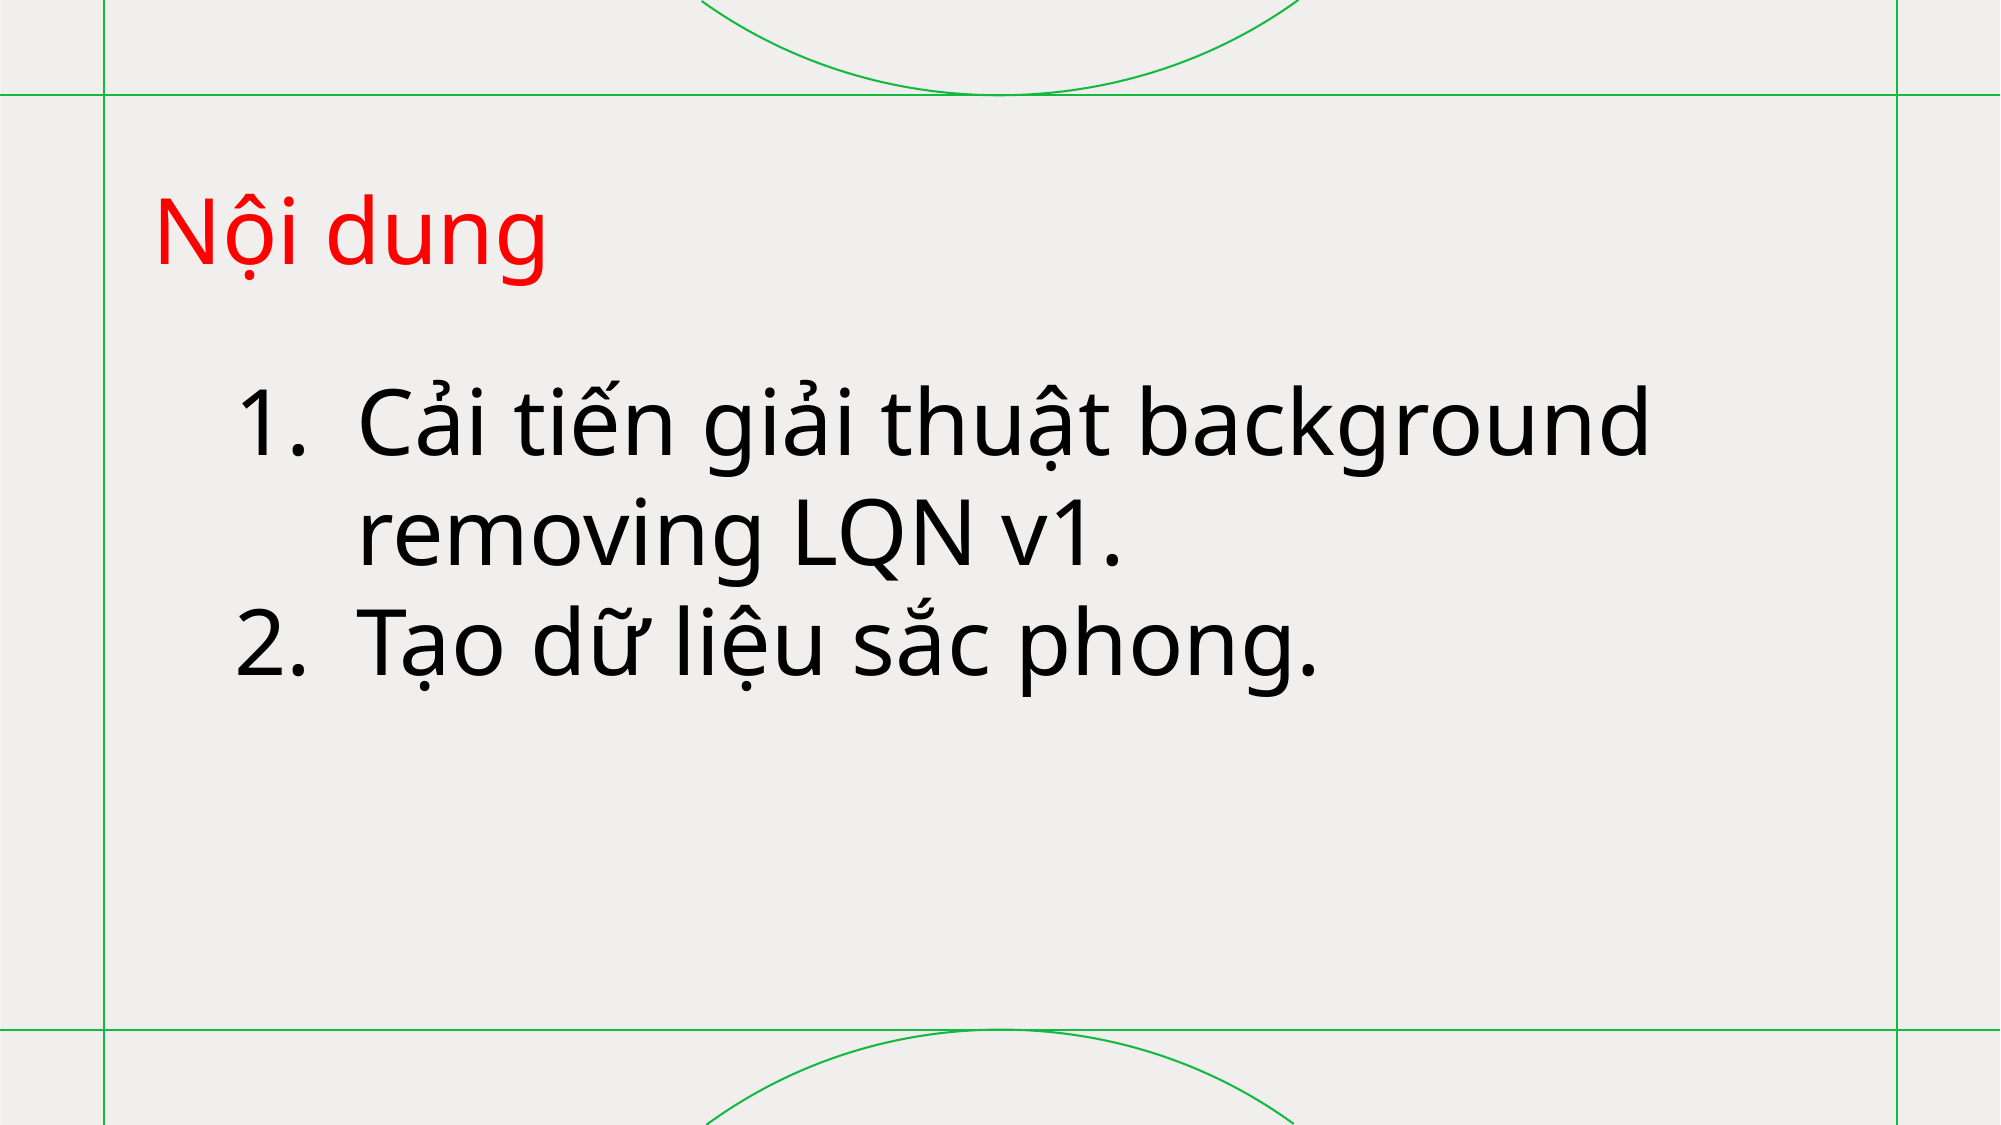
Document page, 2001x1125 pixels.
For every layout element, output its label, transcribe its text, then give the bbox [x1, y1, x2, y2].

text_box Cải tiến giải thuật background removing LQN v1. Tạo dữ liệu sắc phong. [219, 356, 1805, 701]
title Nội dung [137, 119, 1863, 337]
